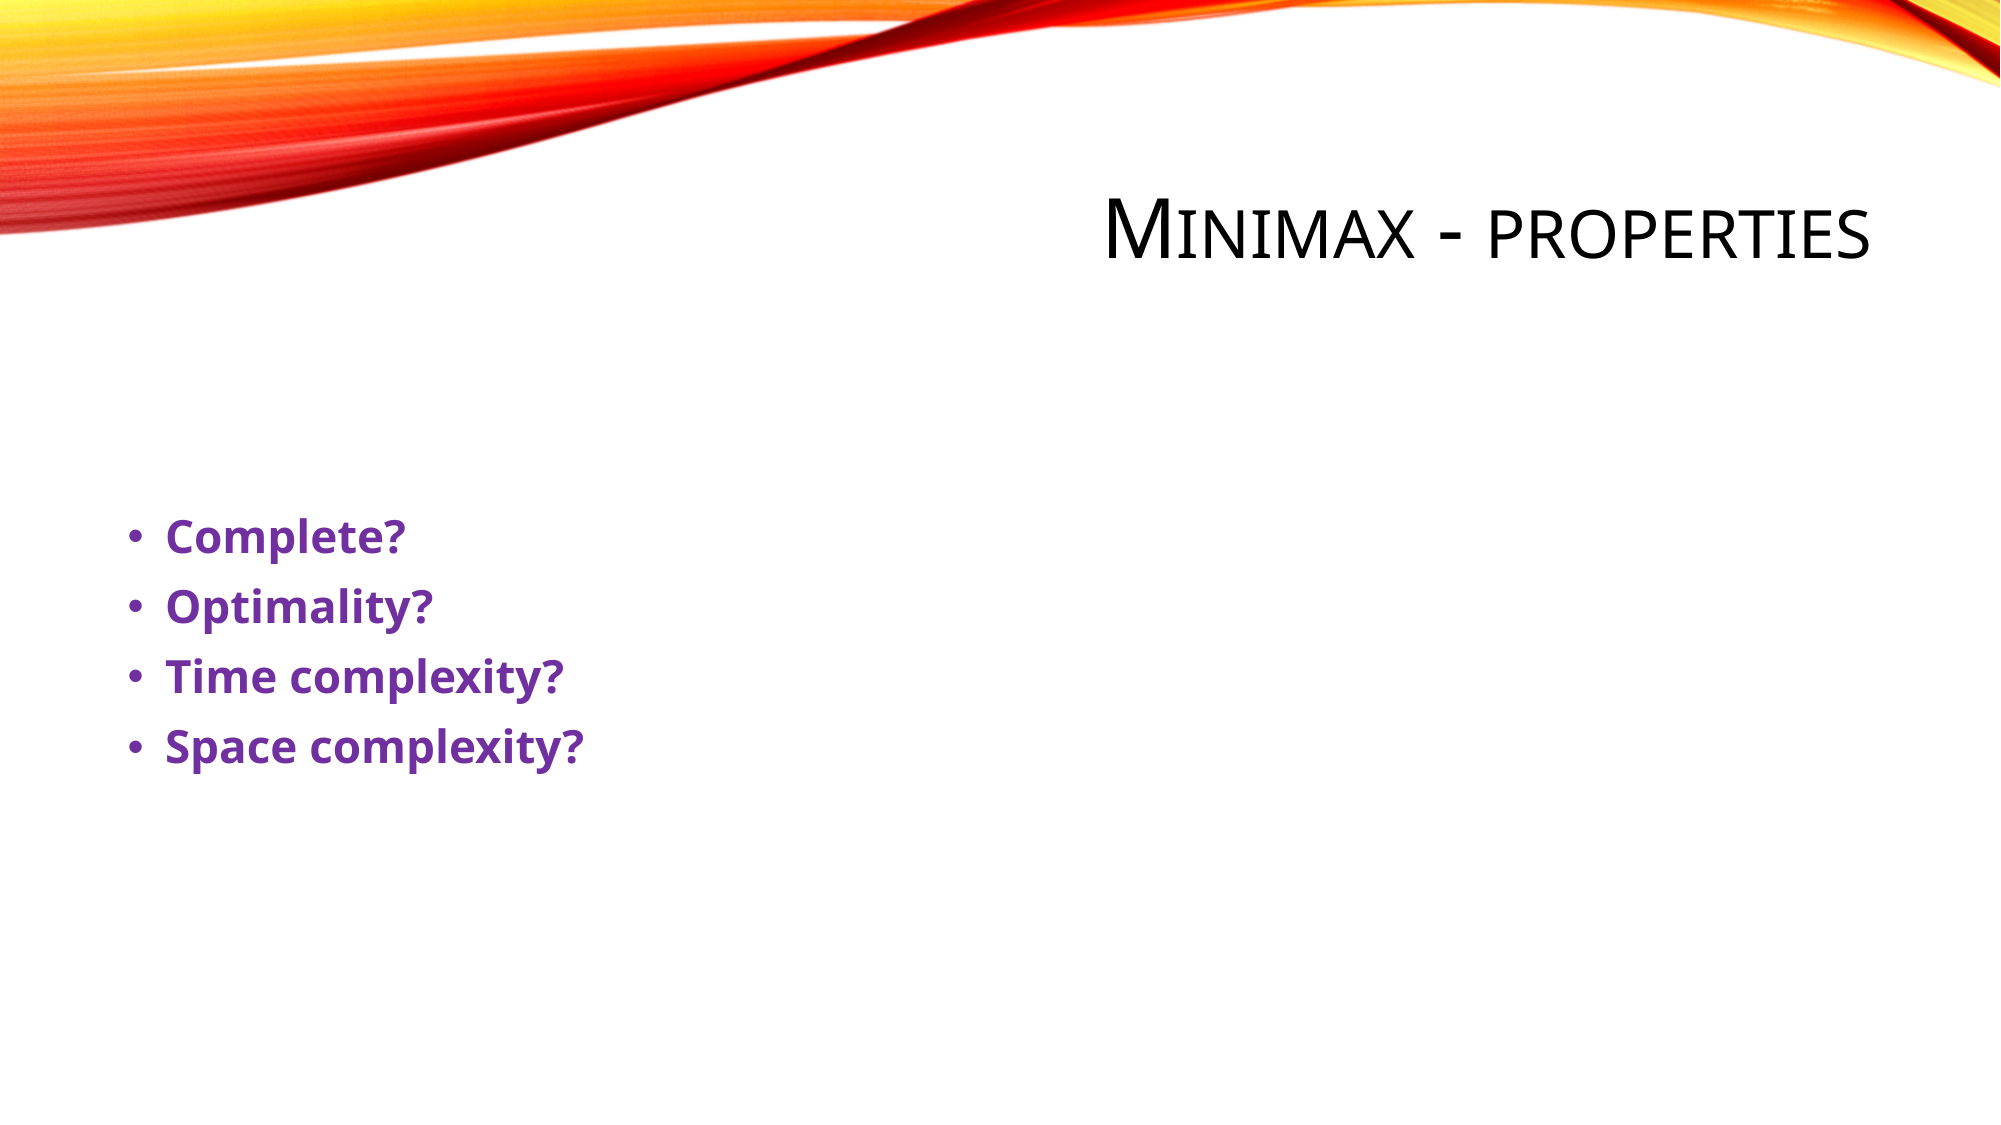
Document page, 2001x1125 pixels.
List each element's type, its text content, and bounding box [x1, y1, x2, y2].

list Complete? Optimality? Time complexity? Space complexity? [112, 360, 1888, 1021]
picture [0, 0, 2000, 237]
title Minimax - properties [474, 125, 1888, 338]
